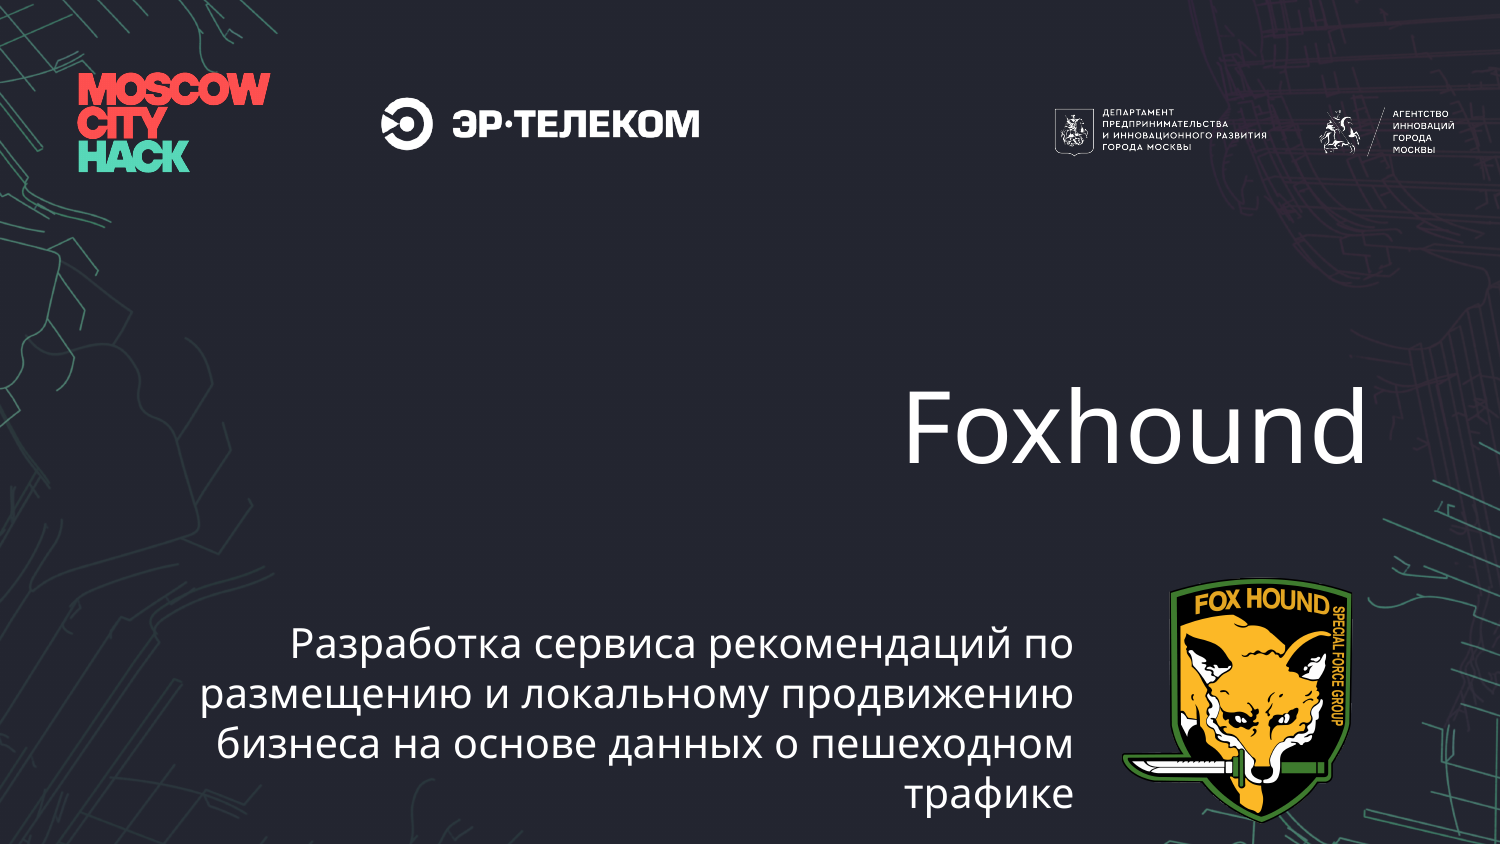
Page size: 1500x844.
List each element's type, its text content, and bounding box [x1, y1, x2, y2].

picture [0, 0, 1500, 844]
title Foxhound [581, 360, 1387, 499]
subtitle Разработка сервиса рекомендаций по размещению и локальному продвижению бизнеса на основе данных о пешеходном трафике [63, 601, 1090, 771]
